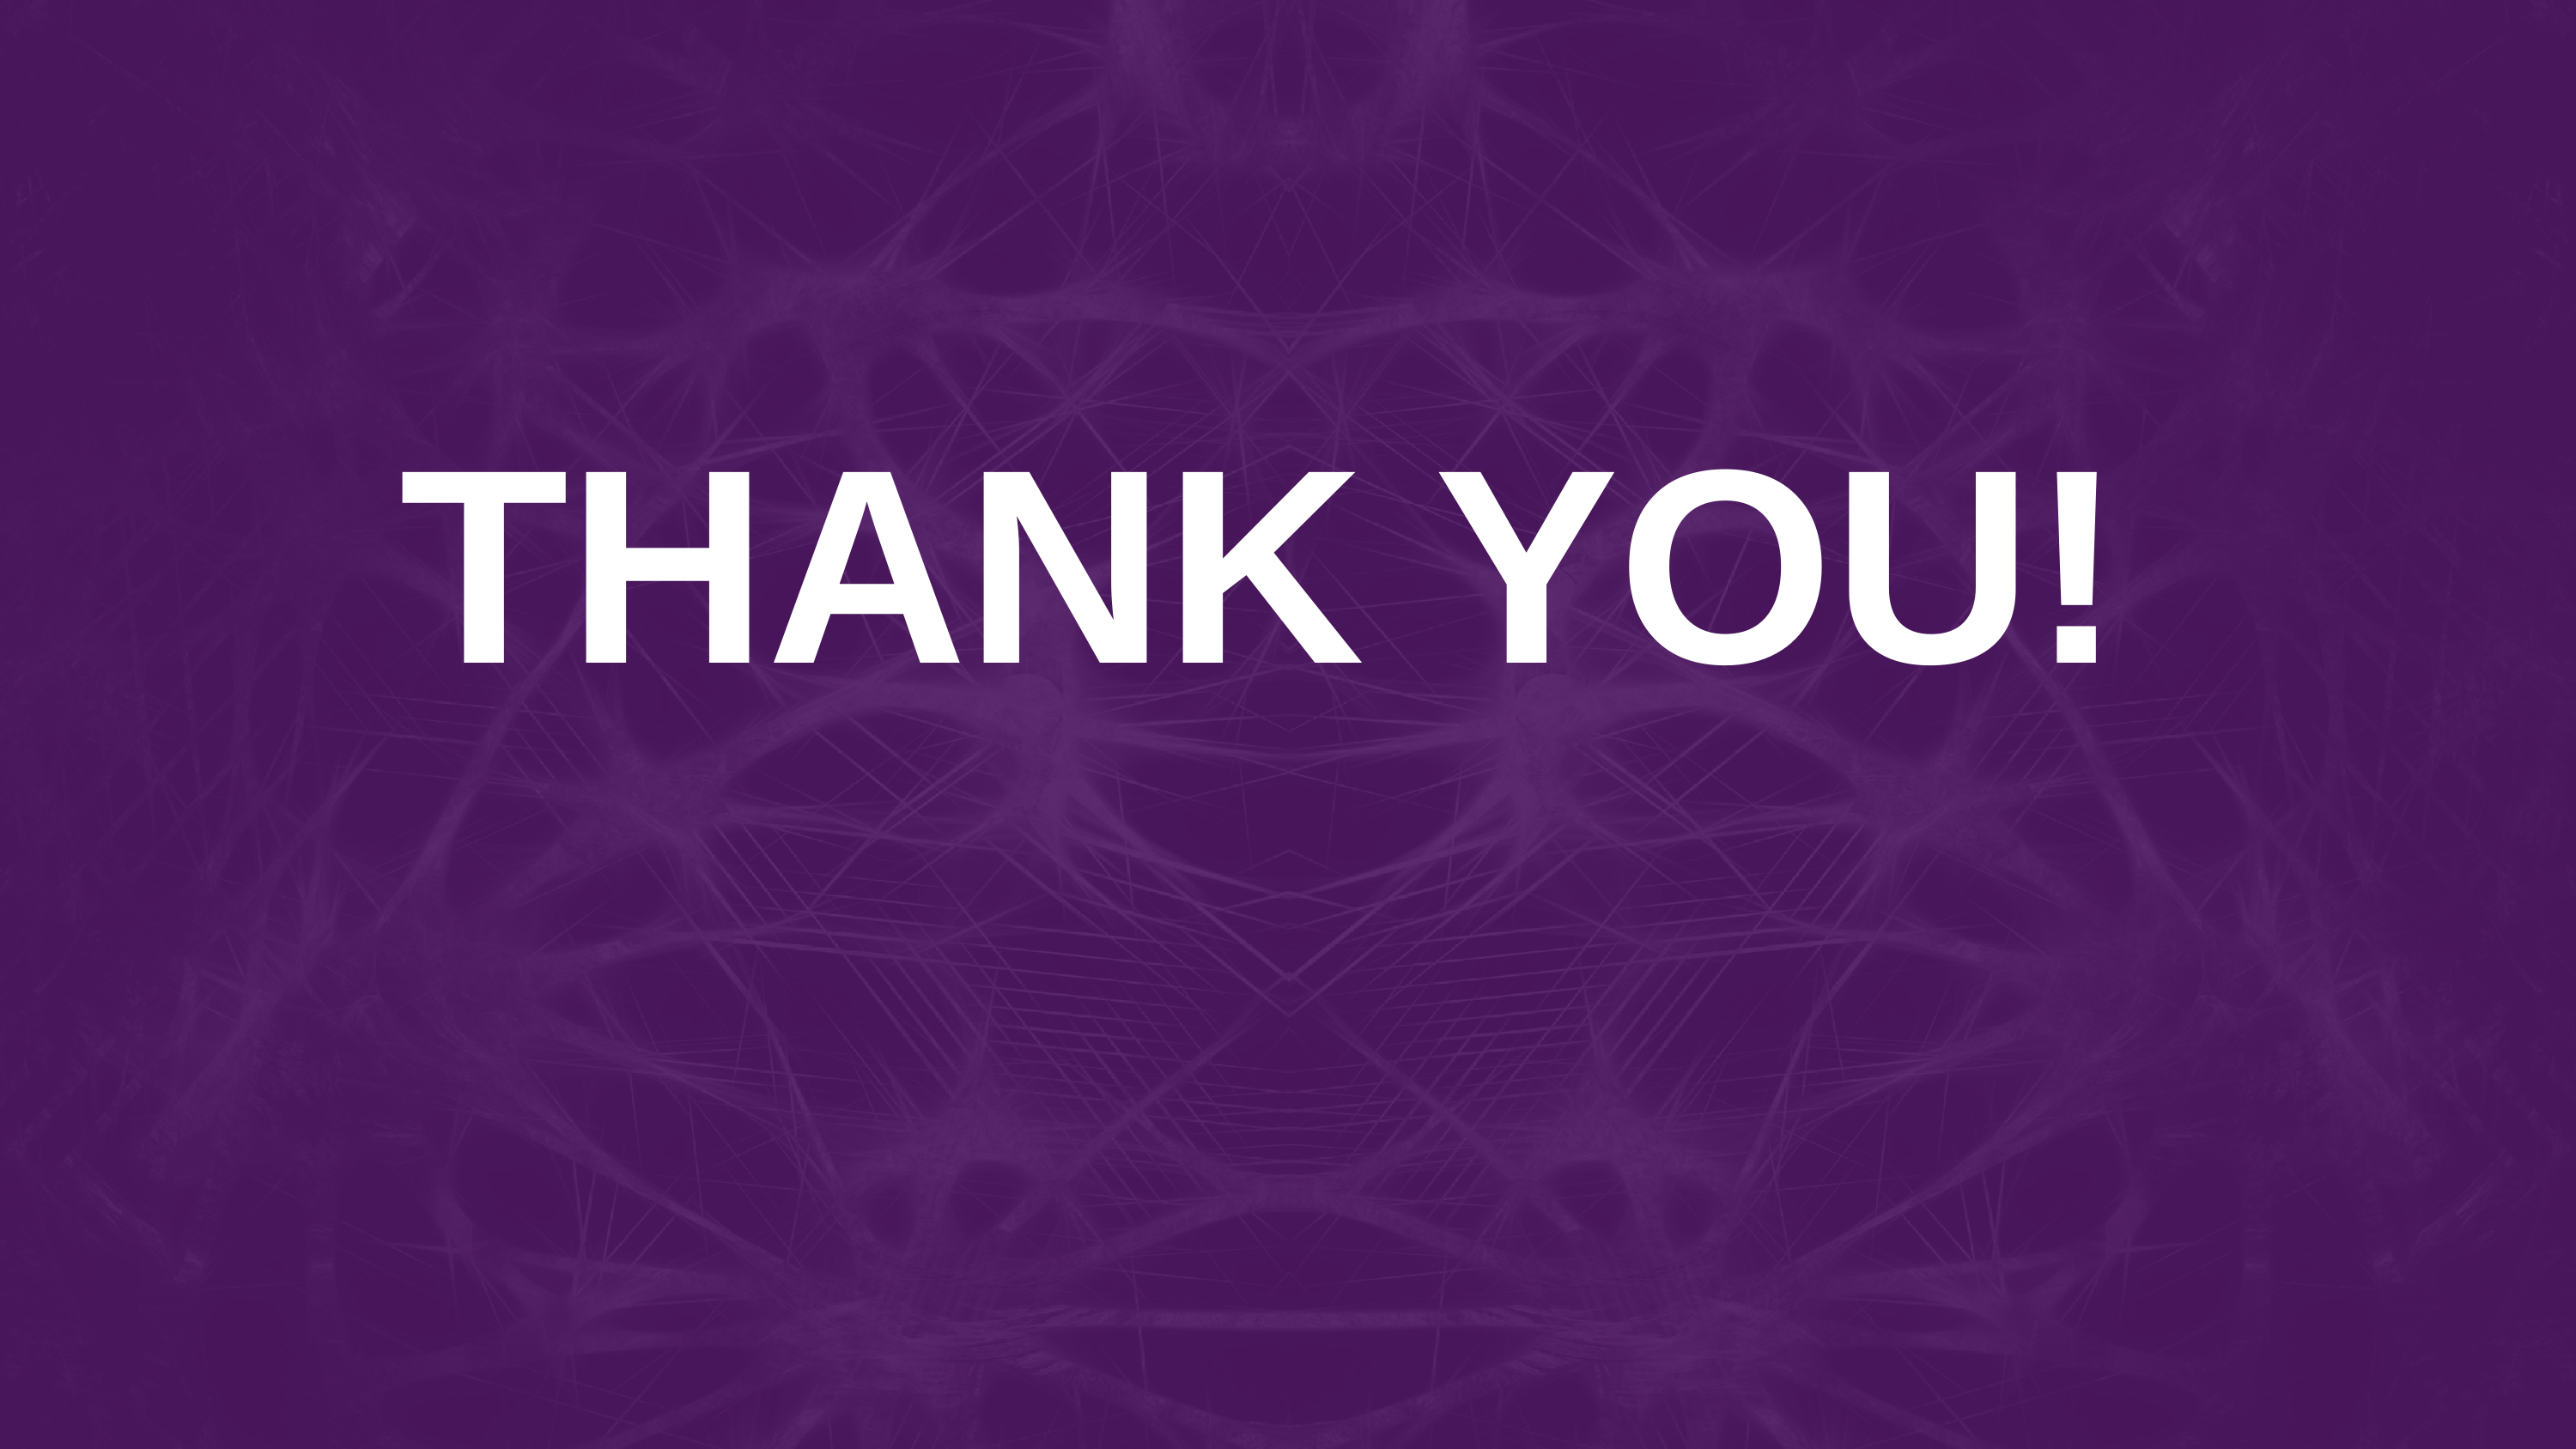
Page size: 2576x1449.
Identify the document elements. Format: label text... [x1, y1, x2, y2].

text_box [0, 0, 2576, 1449]
list THANK YOU! [53, 384, 2469, 1214]
